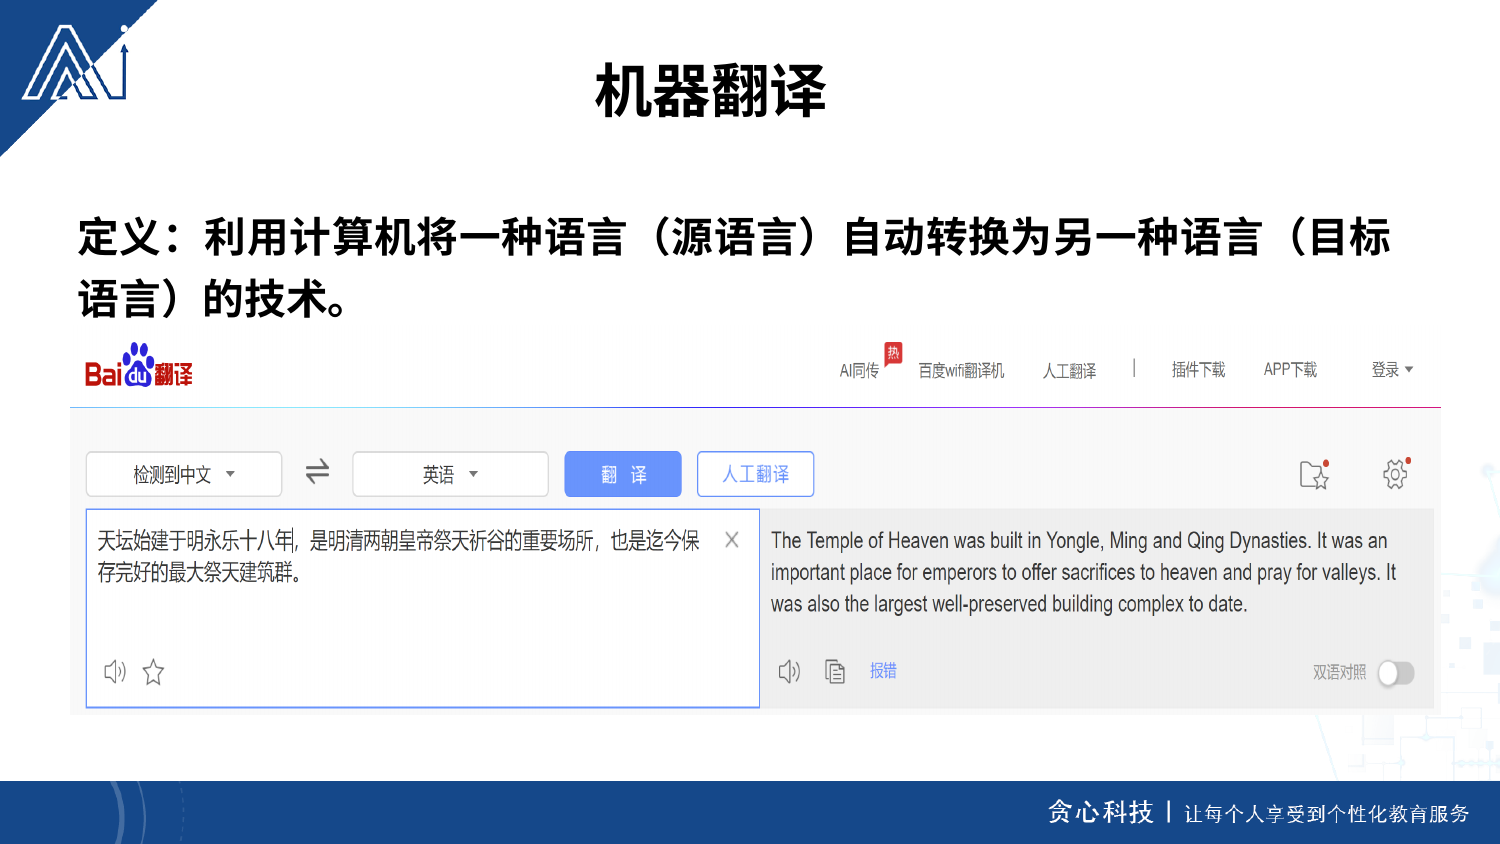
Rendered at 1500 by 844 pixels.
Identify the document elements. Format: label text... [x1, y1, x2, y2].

text_box 定义：利用计算机将一种语言（源语言）自动转换为另一种语言（目标语言）的技术。 [62, 190, 1407, 331]
picture [0, 0, 1500, 844]
text_box 机器翻译 [434, 45, 988, 133]
